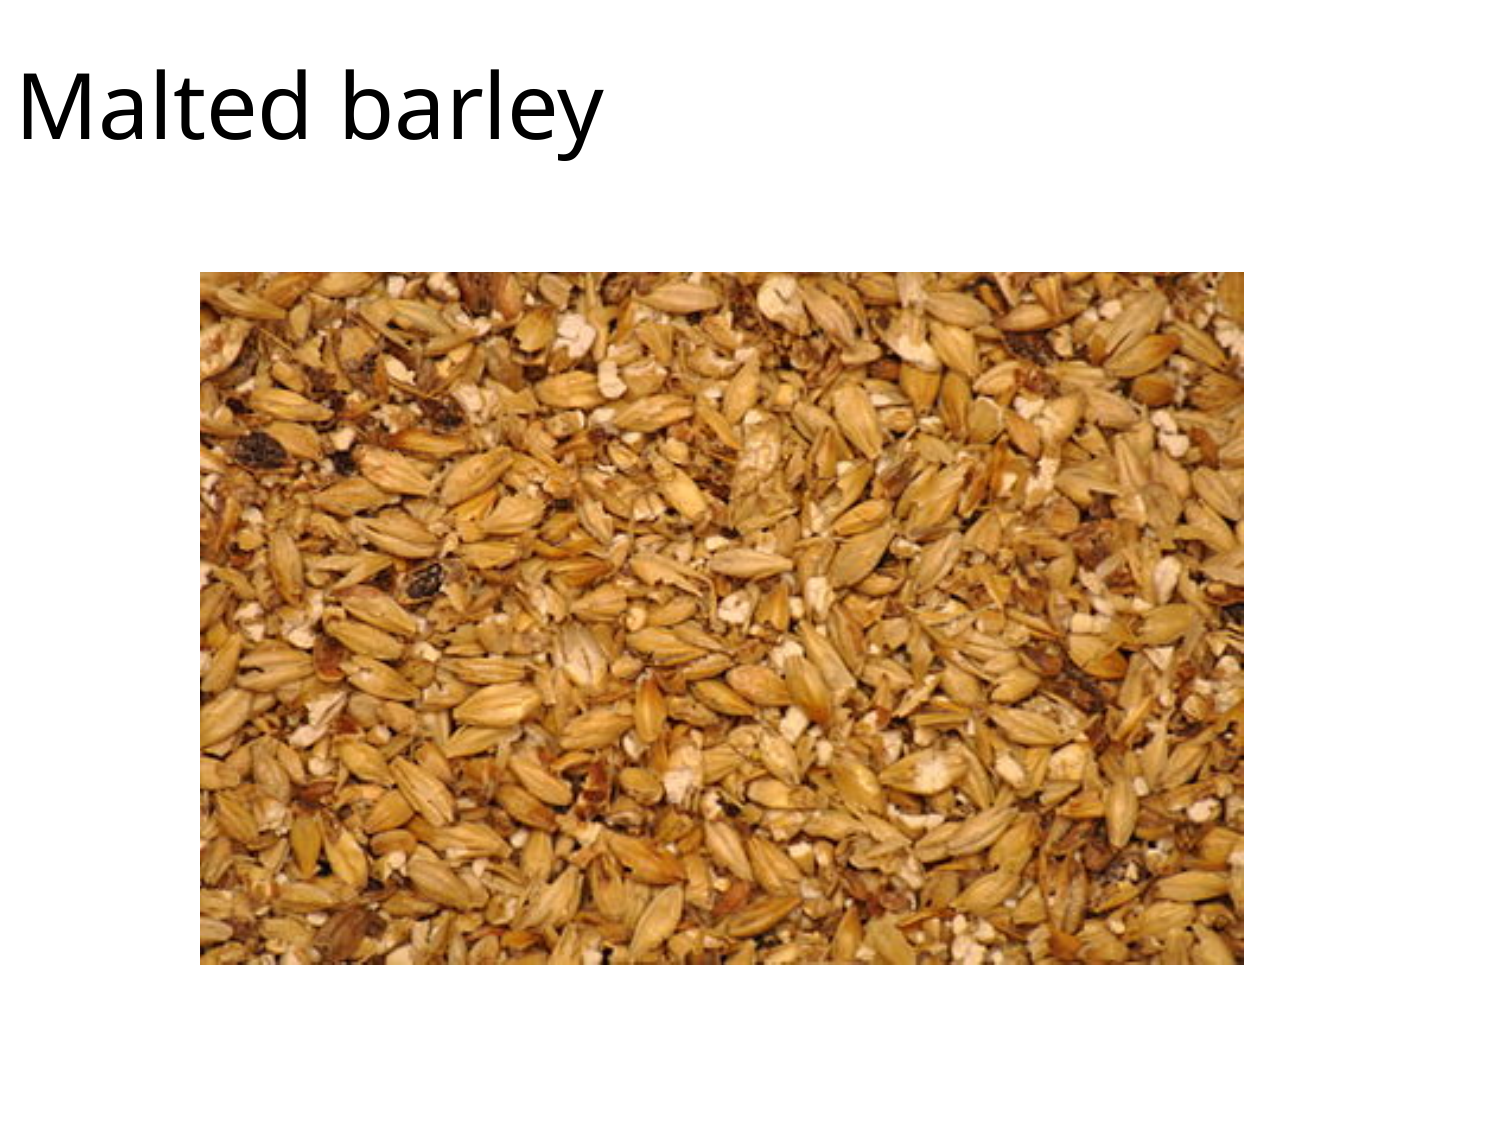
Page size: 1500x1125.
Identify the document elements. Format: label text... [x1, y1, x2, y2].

picture [200, 272, 1244, 965]
title Malted barley [0, 0, 1294, 219]
